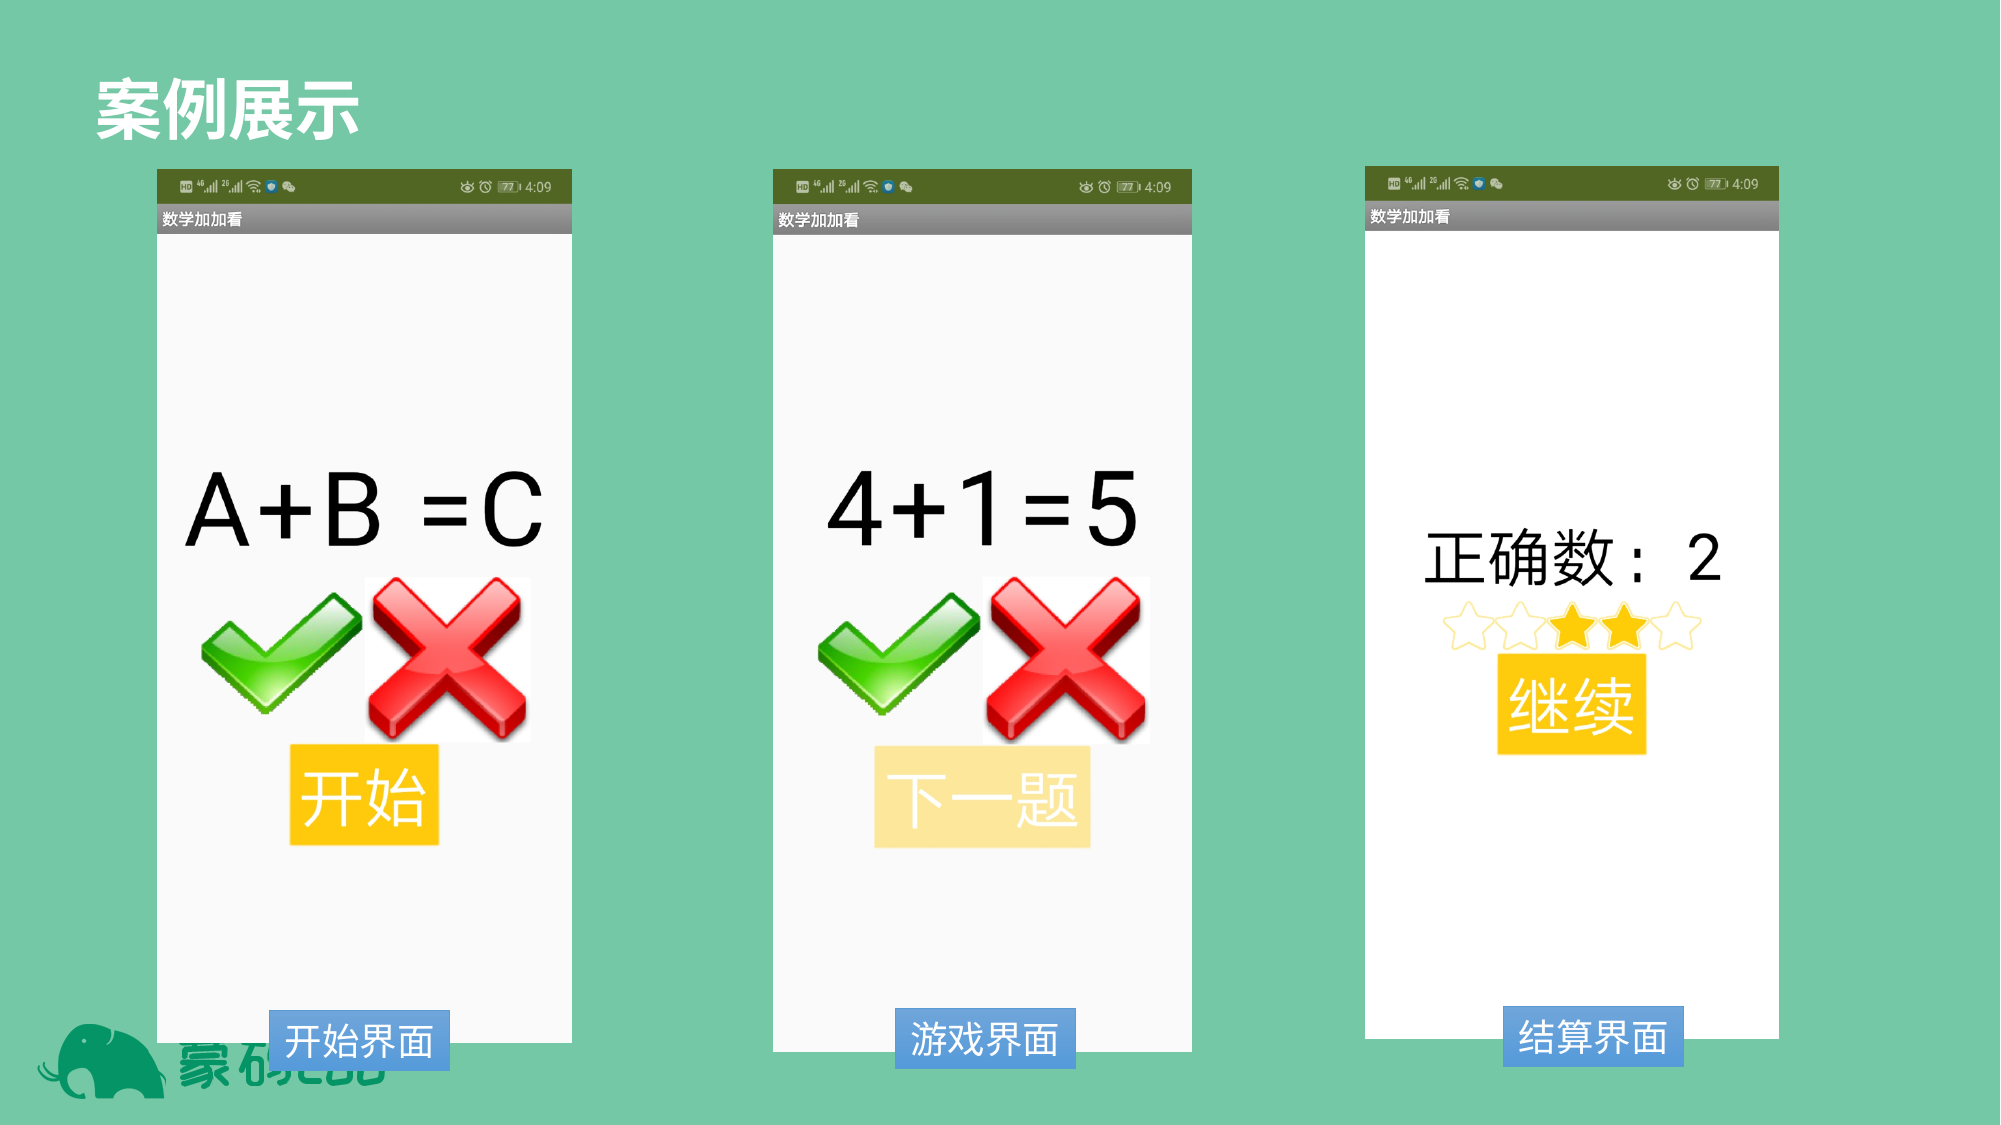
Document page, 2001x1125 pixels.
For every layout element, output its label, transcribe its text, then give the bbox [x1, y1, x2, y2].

picture [1365, 166, 1779, 1039]
text_box 结算界面 [1503, 1039, 1684, 1067]
picture [773, 169, 1192, 1052]
text_box 游戏界面 [895, 1052, 1076, 1069]
list 案例展示 [80, 69, 846, 174]
text_box 开始界面 [269, 1043, 450, 1071]
picture [26, 169, 572, 1108]
